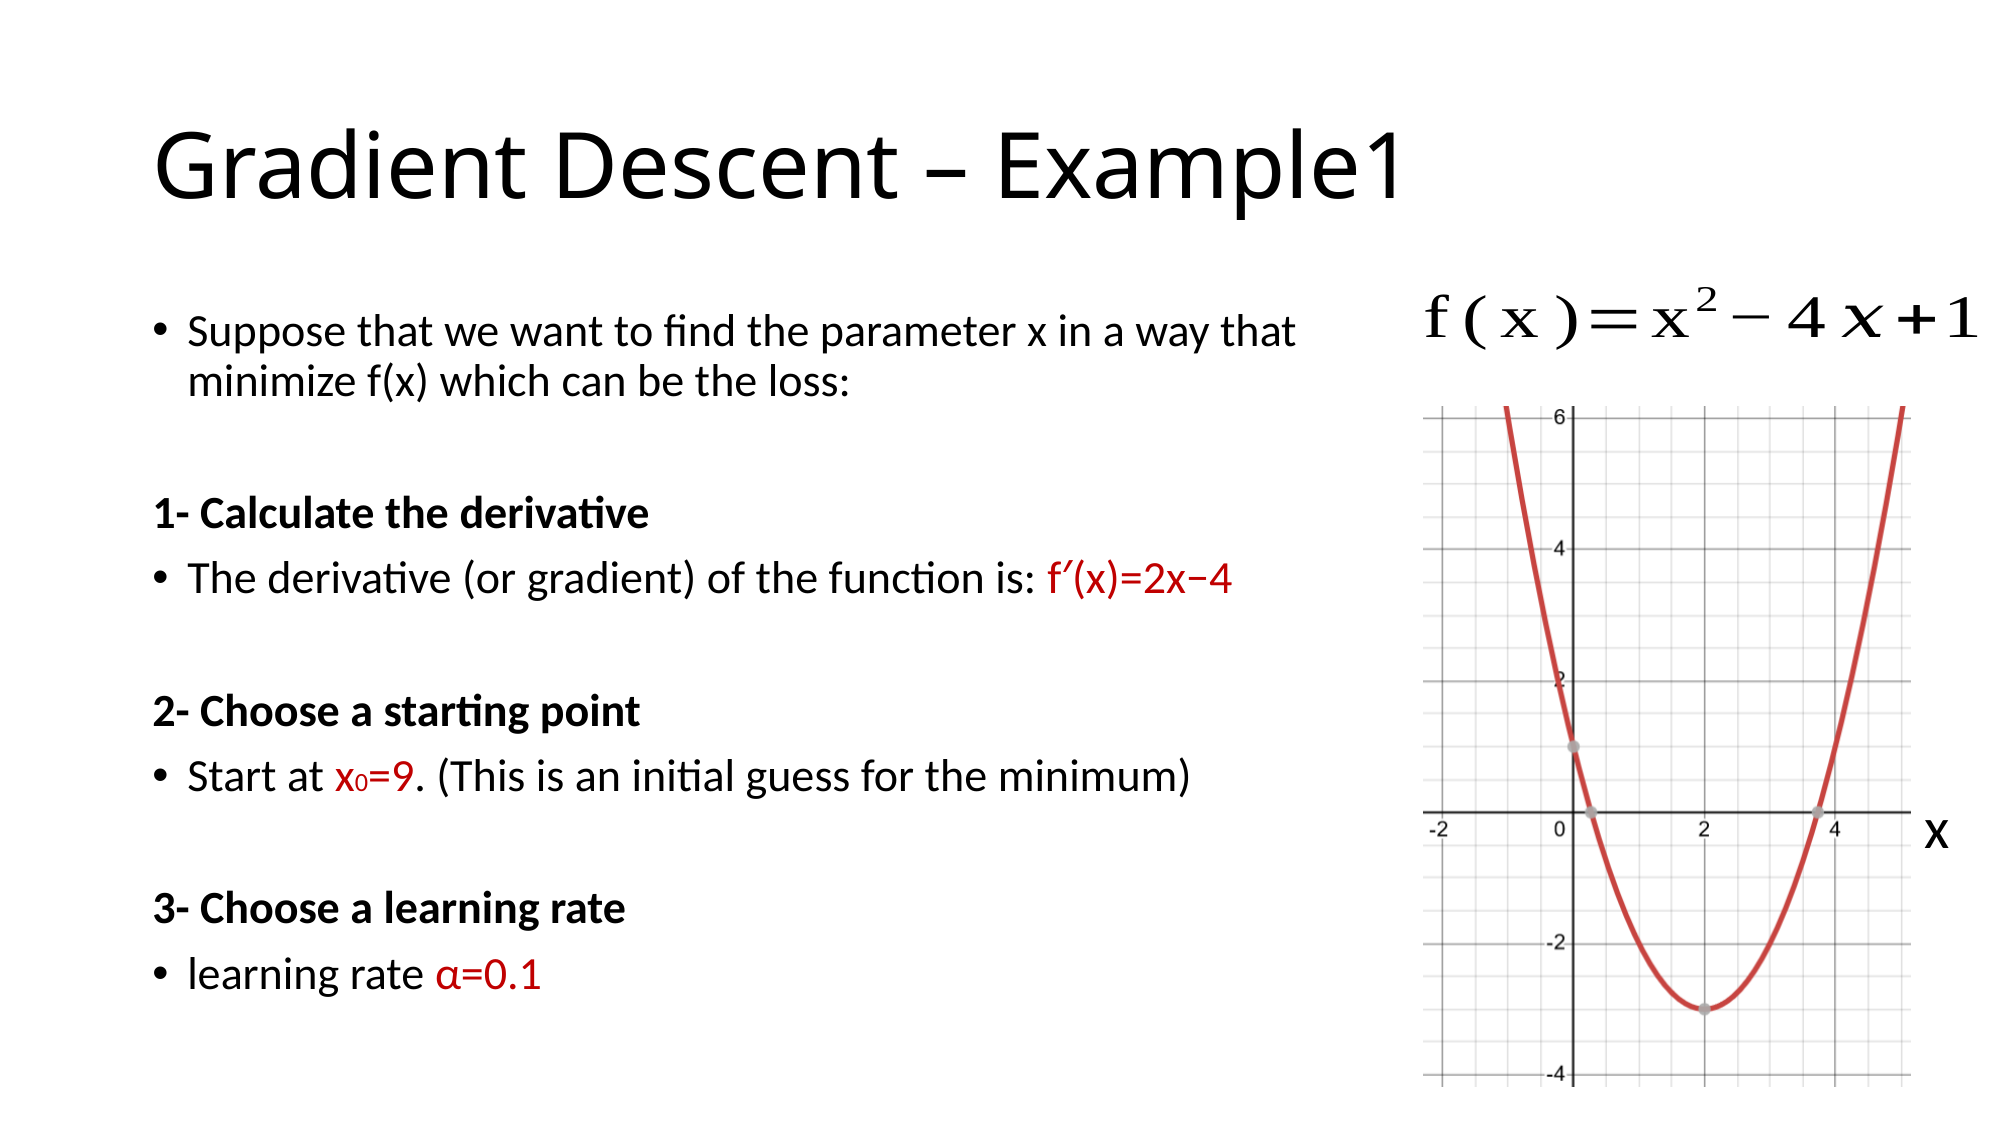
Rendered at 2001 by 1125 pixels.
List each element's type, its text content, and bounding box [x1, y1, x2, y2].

list Suppose that we want to find the parameter x in a way that minimize f(x) which can be the loss: 1- Calculate the derivative The derivative (or gradient) of the function is: f′(x)=2x−4 2- Choose a starting point Start at x0=9. (This is an initial guess for the minimum) 3- Choose a learning rate learning rate α=0.1 [137, 299, 1380, 1014]
picture [1423, 406, 1911, 1087]
title Gradient Descent – Example1 [137, 59, 1863, 278]
text_box x [1911, 782, 1982, 867]
